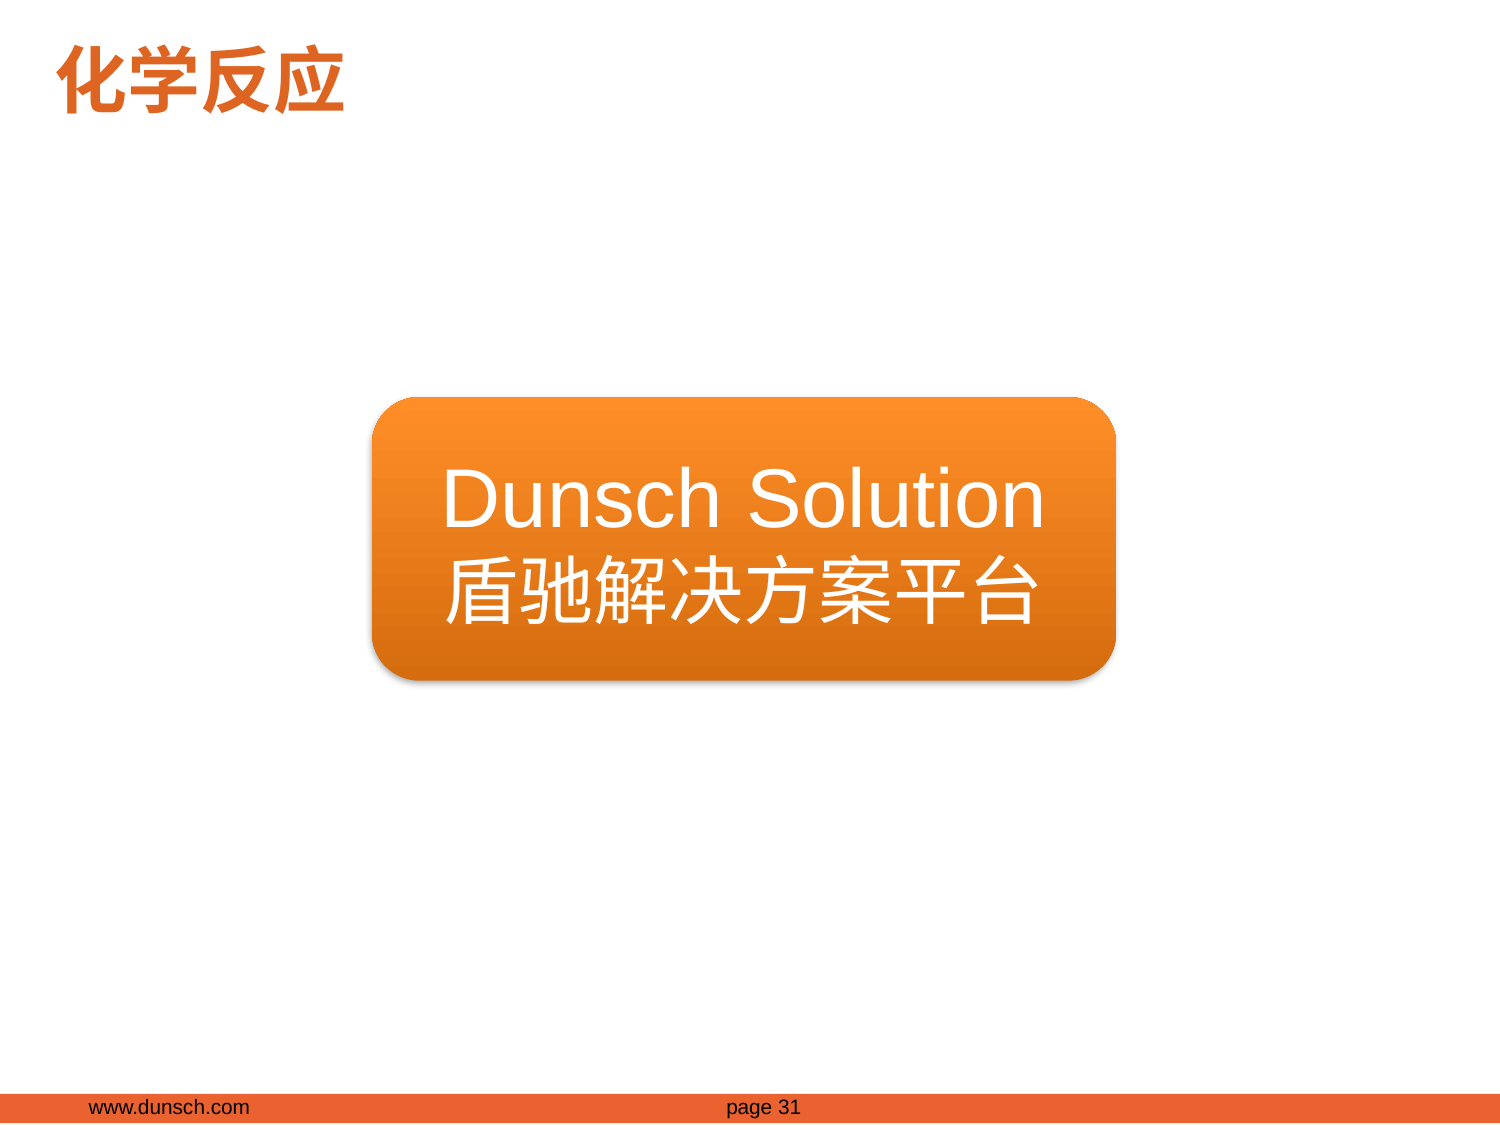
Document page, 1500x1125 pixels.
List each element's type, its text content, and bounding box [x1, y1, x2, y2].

text_box Dunsch Solution 盾驰解决方案平台 [371, 397, 1117, 681]
title 化学反应 [41, 7, 1447, 151]
